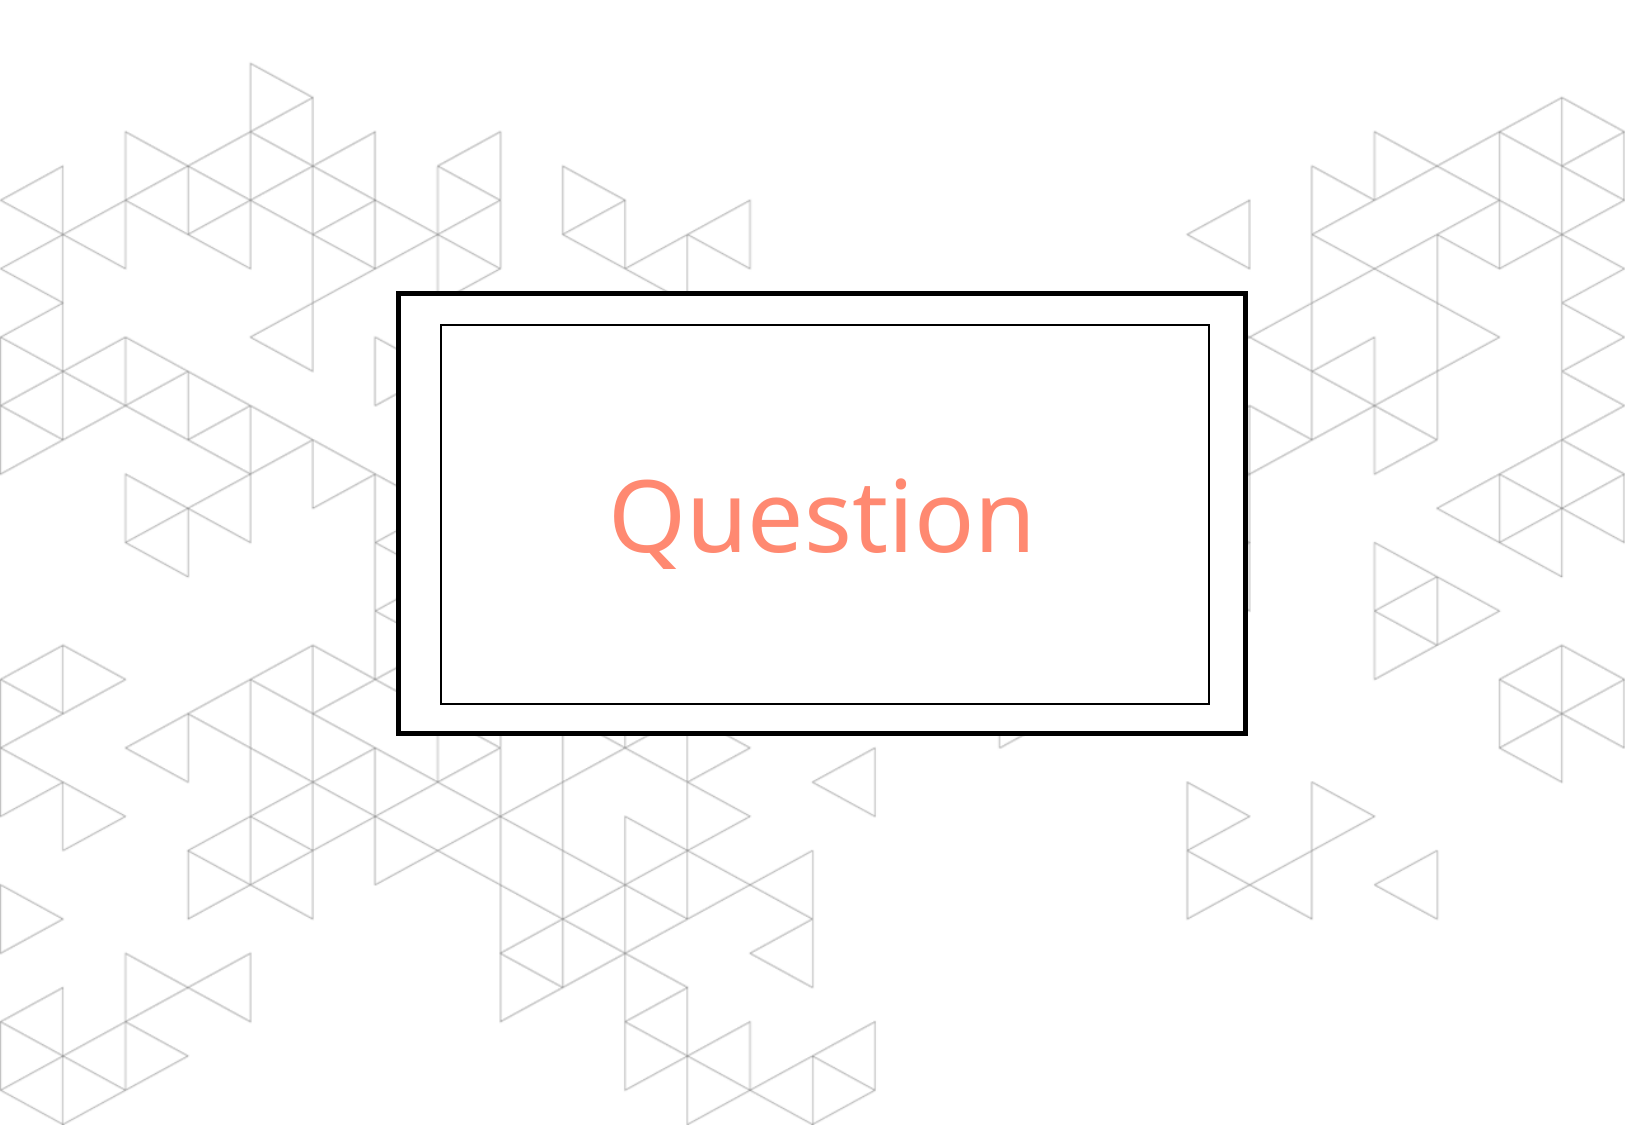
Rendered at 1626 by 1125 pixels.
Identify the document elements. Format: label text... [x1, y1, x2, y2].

text_box Question [593, 445, 1052, 581]
text_box [0, 0, 1625, 1125]
text_box [397, 292, 1246, 735]
text_box [440, 324, 1210, 705]
